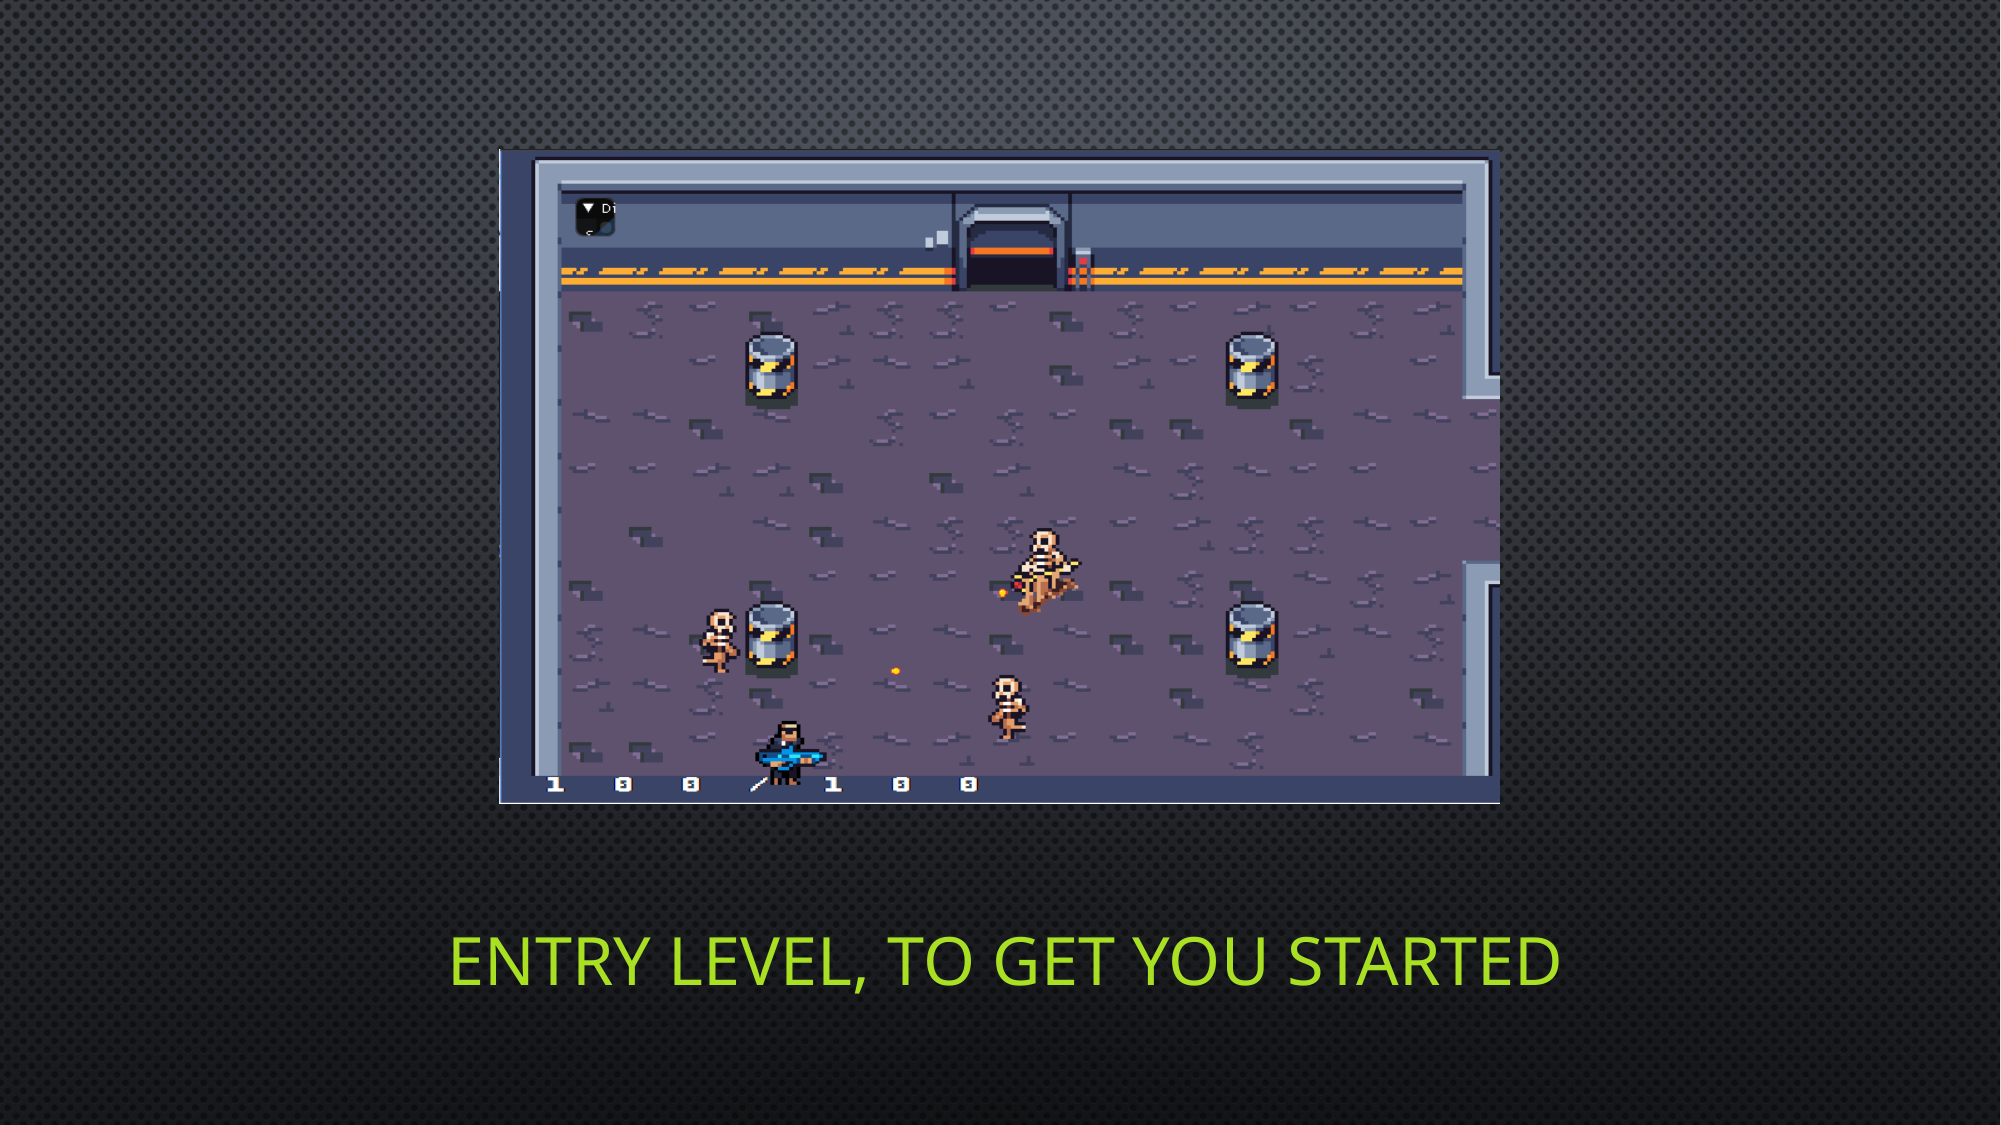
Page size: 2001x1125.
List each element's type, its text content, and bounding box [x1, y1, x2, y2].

title Entry level, to get you started [432, 802, 2000, 1116]
picture [499, 149, 1500, 804]
